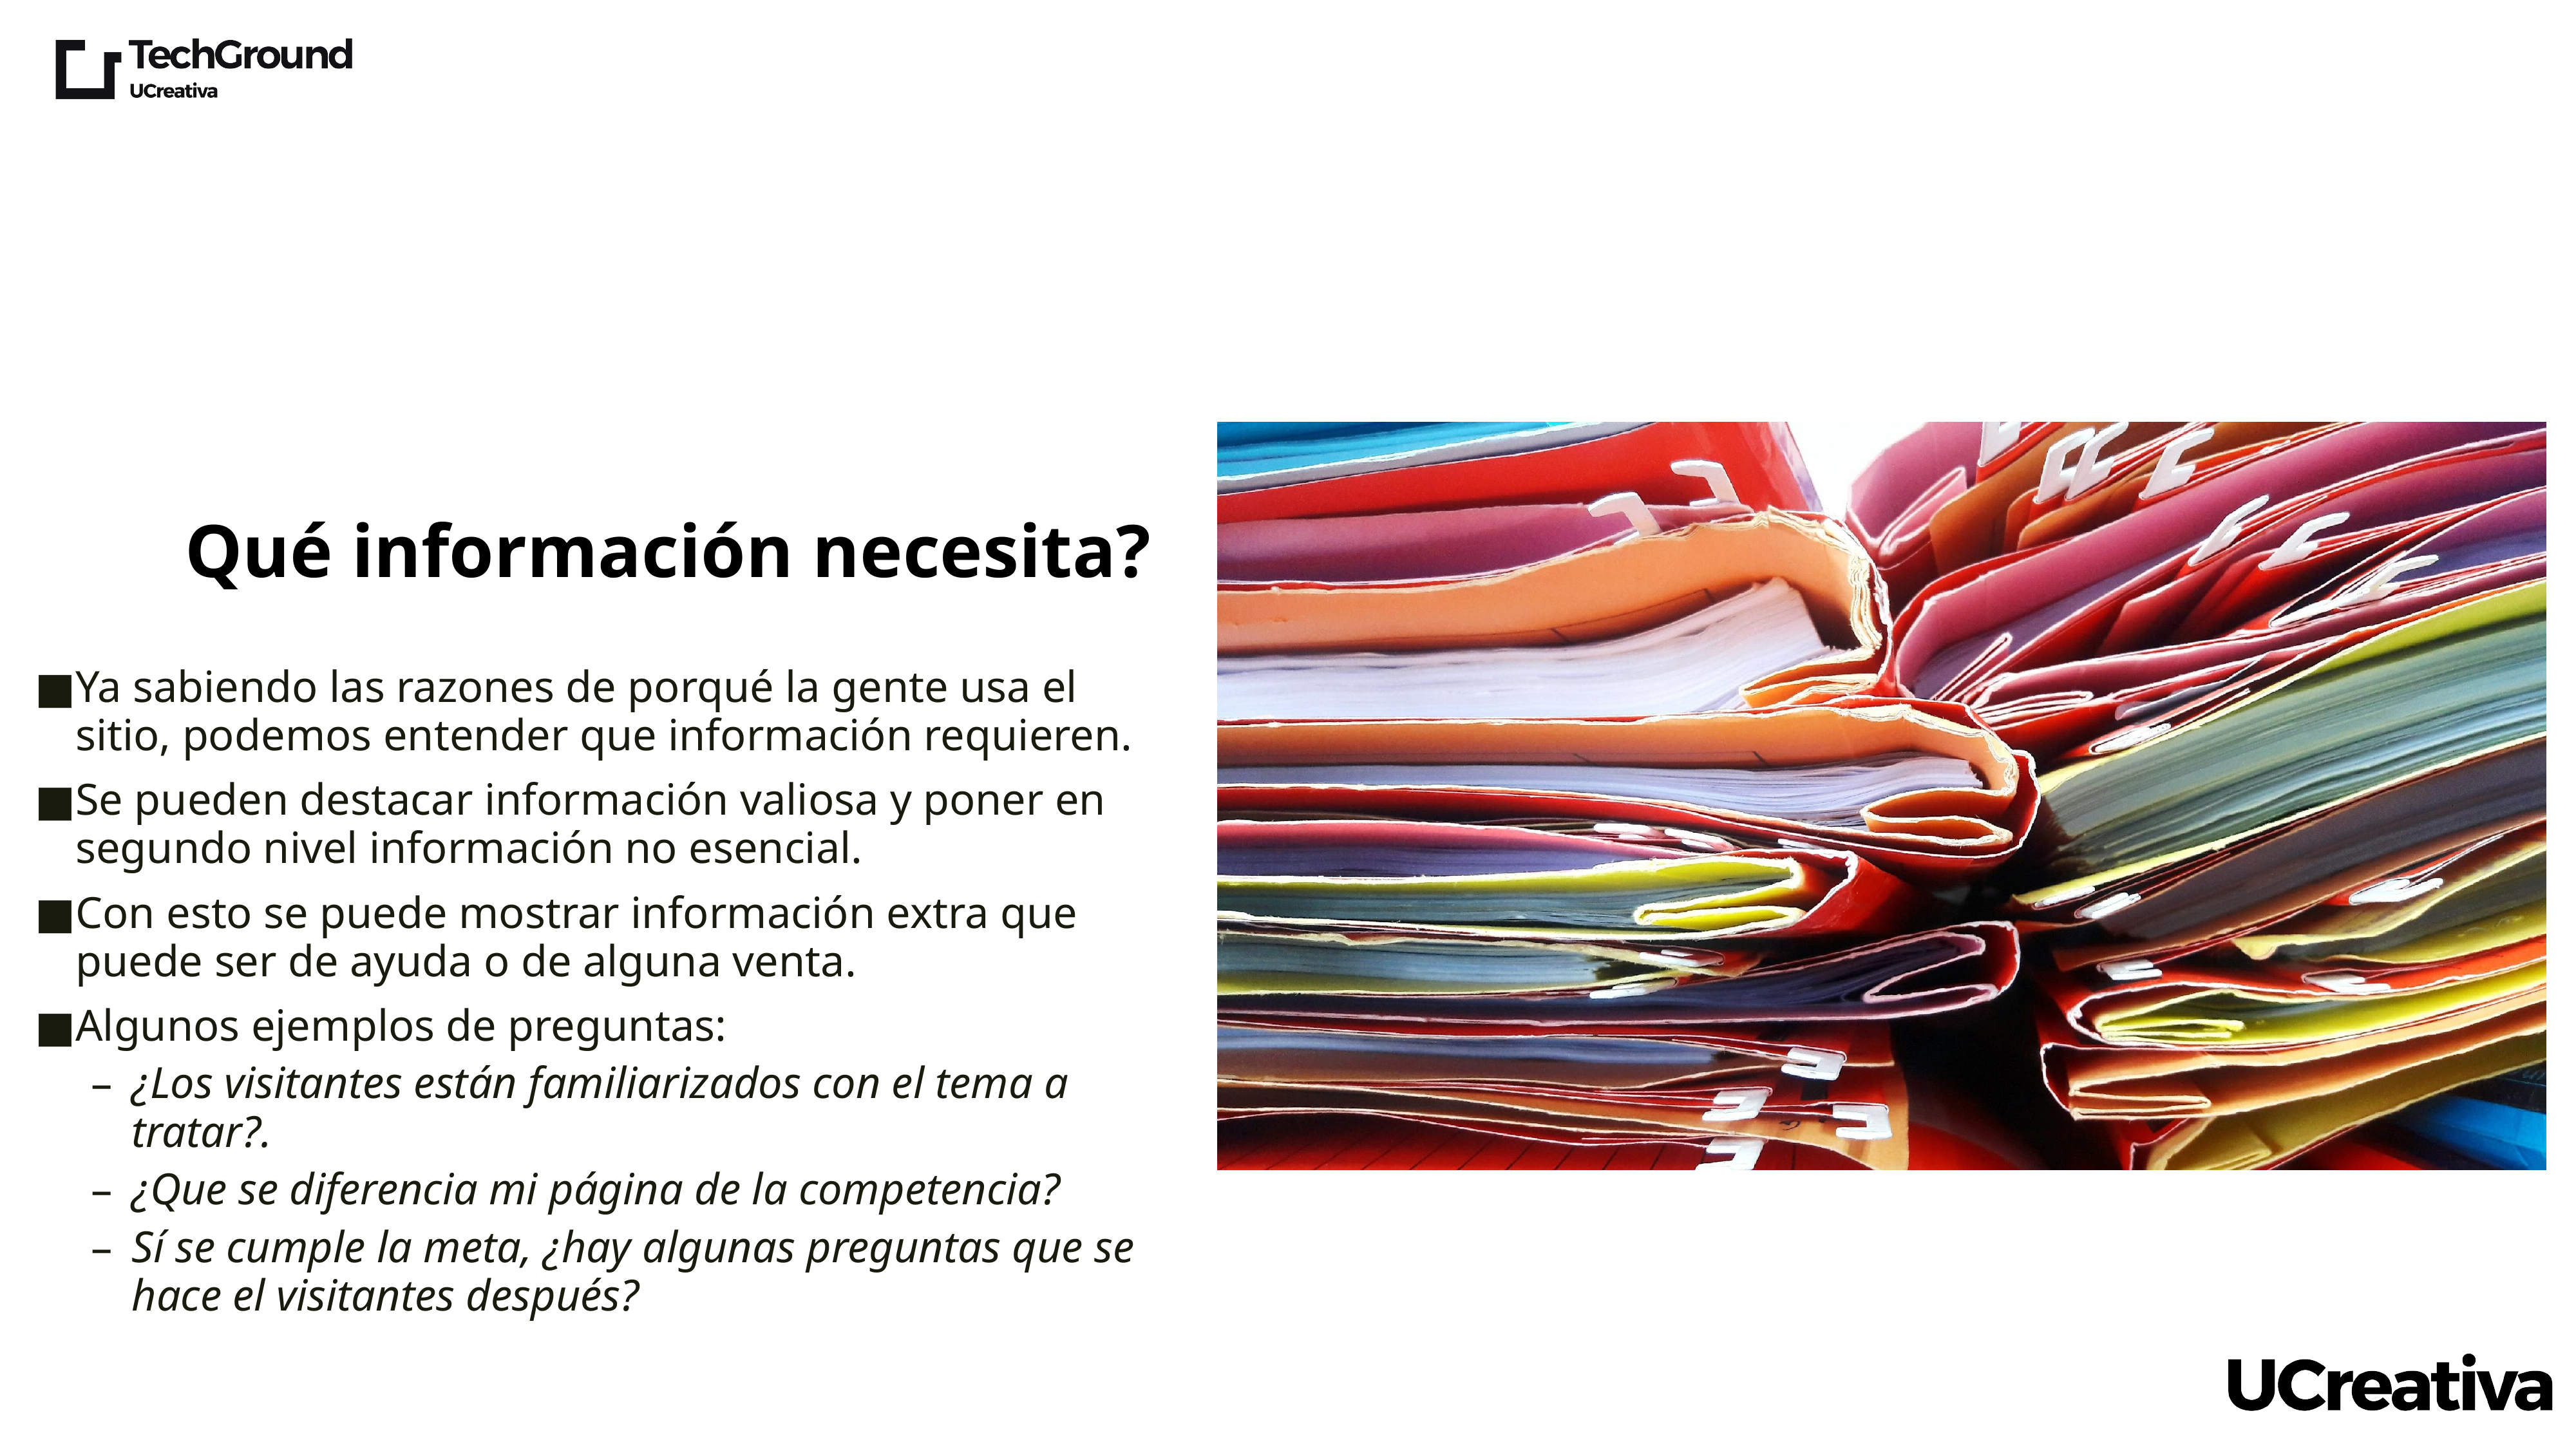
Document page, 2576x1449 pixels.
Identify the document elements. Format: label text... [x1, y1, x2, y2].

text_box Ya sabiendo las razones de porqué la gente usa el sitio, podemos entender que información requieren. Se pueden destacar información valiosa y poner en segundo nivel información no esencial. Con esto se puede mostrar información extra que puede ser de ayuda o de alguna venta. Algunos ejemplos de preguntas: ¿Los visitantes están familiarizados con el tema a tratar?. ¿Que se diferencia mi página de la competencia? Sí se cumple la meta, ¿hay algunas preguntas que se hace el visitantes después? [29, 623, 1144, 1360]
picture [1217, 422, 2547, 1170]
picture [0, 0, 408, 138]
text_box Qué información necesita? [179, 486, 1184, 594]
picture [2204, 1315, 2576, 1449]
